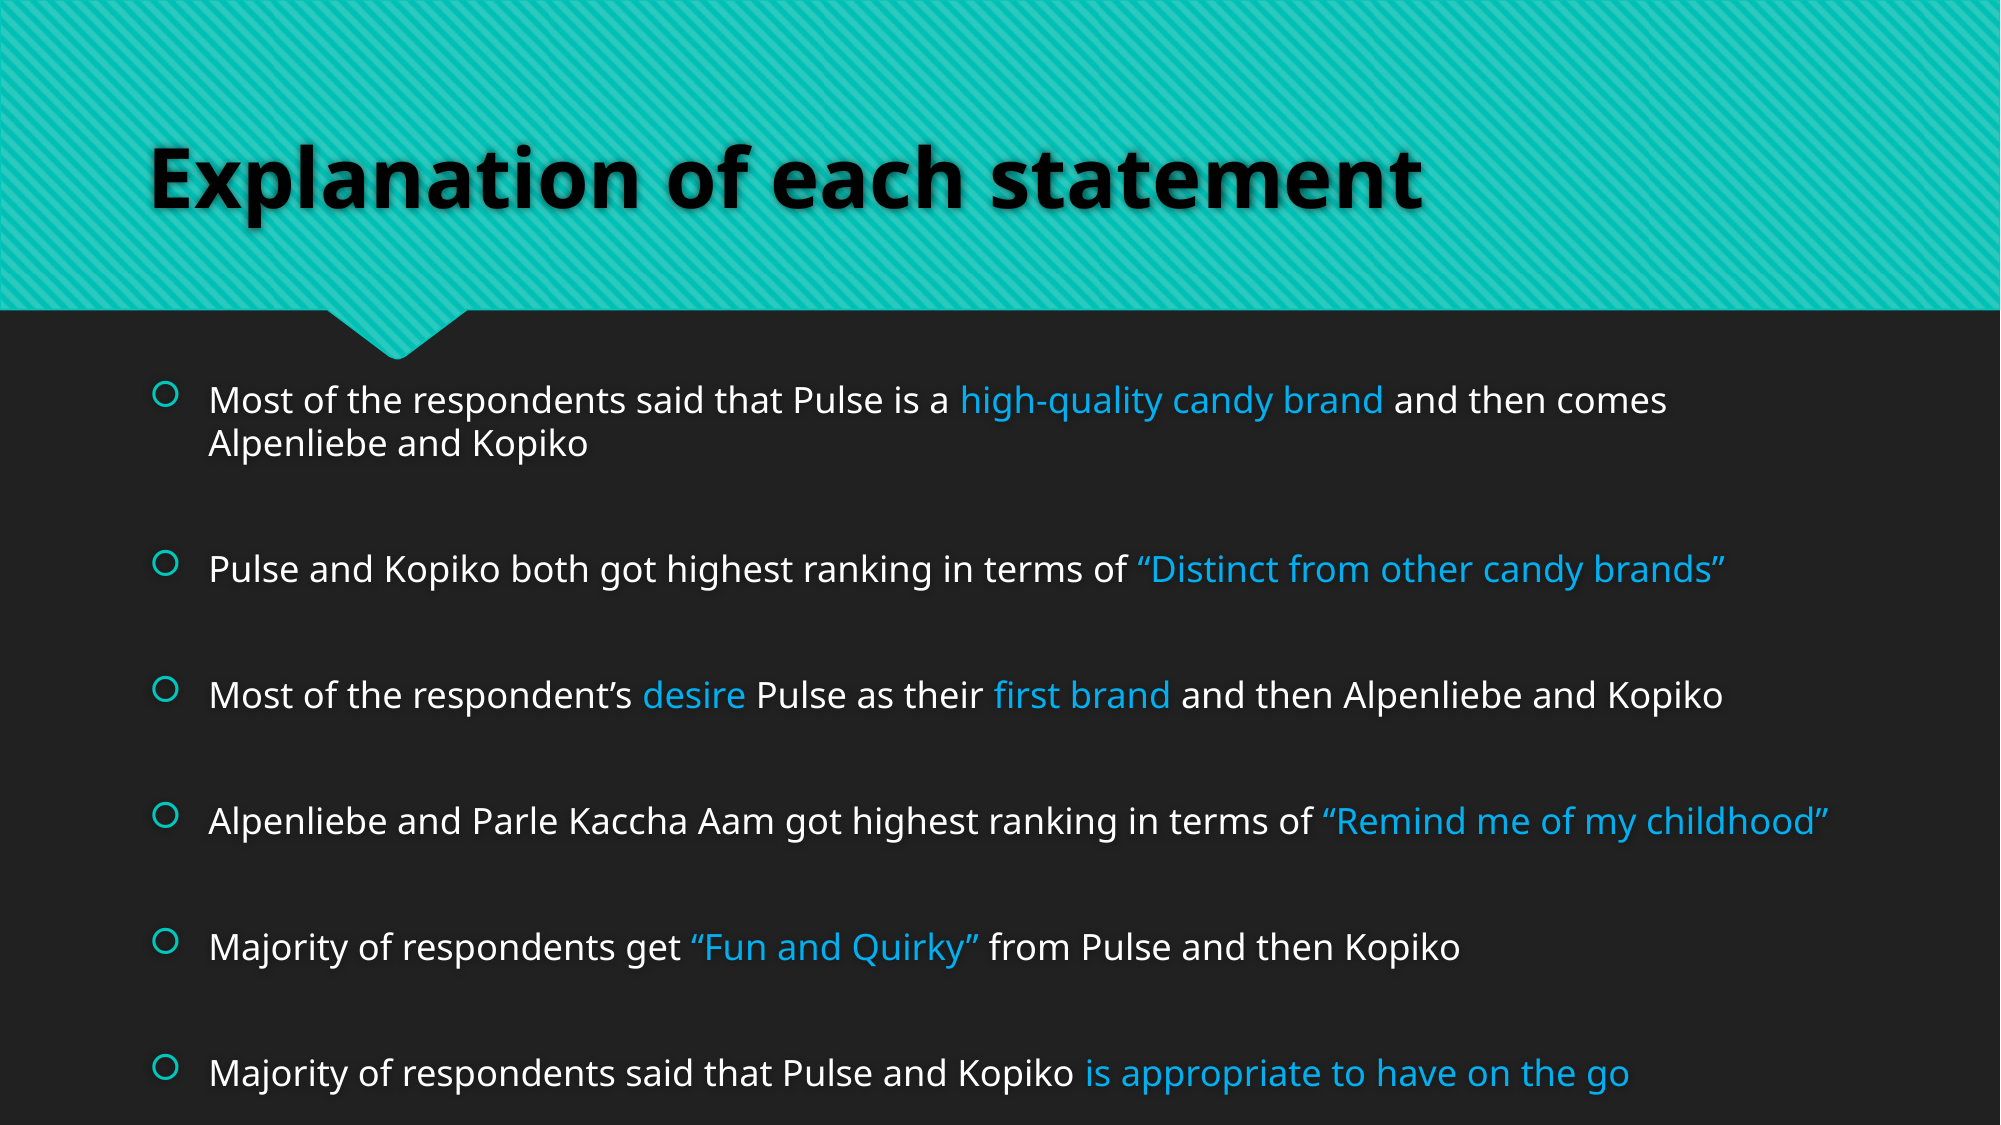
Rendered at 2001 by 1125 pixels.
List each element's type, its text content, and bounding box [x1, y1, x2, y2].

list Most of the respondents said that Pulse is a high-quality candy brand and then comes Alpenliebe and Kopiko Pulse and Kopiko both got highest ranking in terms of “Distinct from other candy brands” Most of the respondent’s desire Pulse as their first brand and then Alpenliebe and Kopiko Alpenliebe and Parle Kaccha Aam got highest ranking in terms of “Remind me of my childhood” Majority of respondents get “Fun and Quirky” from Pulse and then Kopiko Majority of respondents said that Pulse and Kopiko is appropriate to have on the go [134, 364, 1866, 1107]
title Explanation of each statement [132, 73, 1868, 233]
